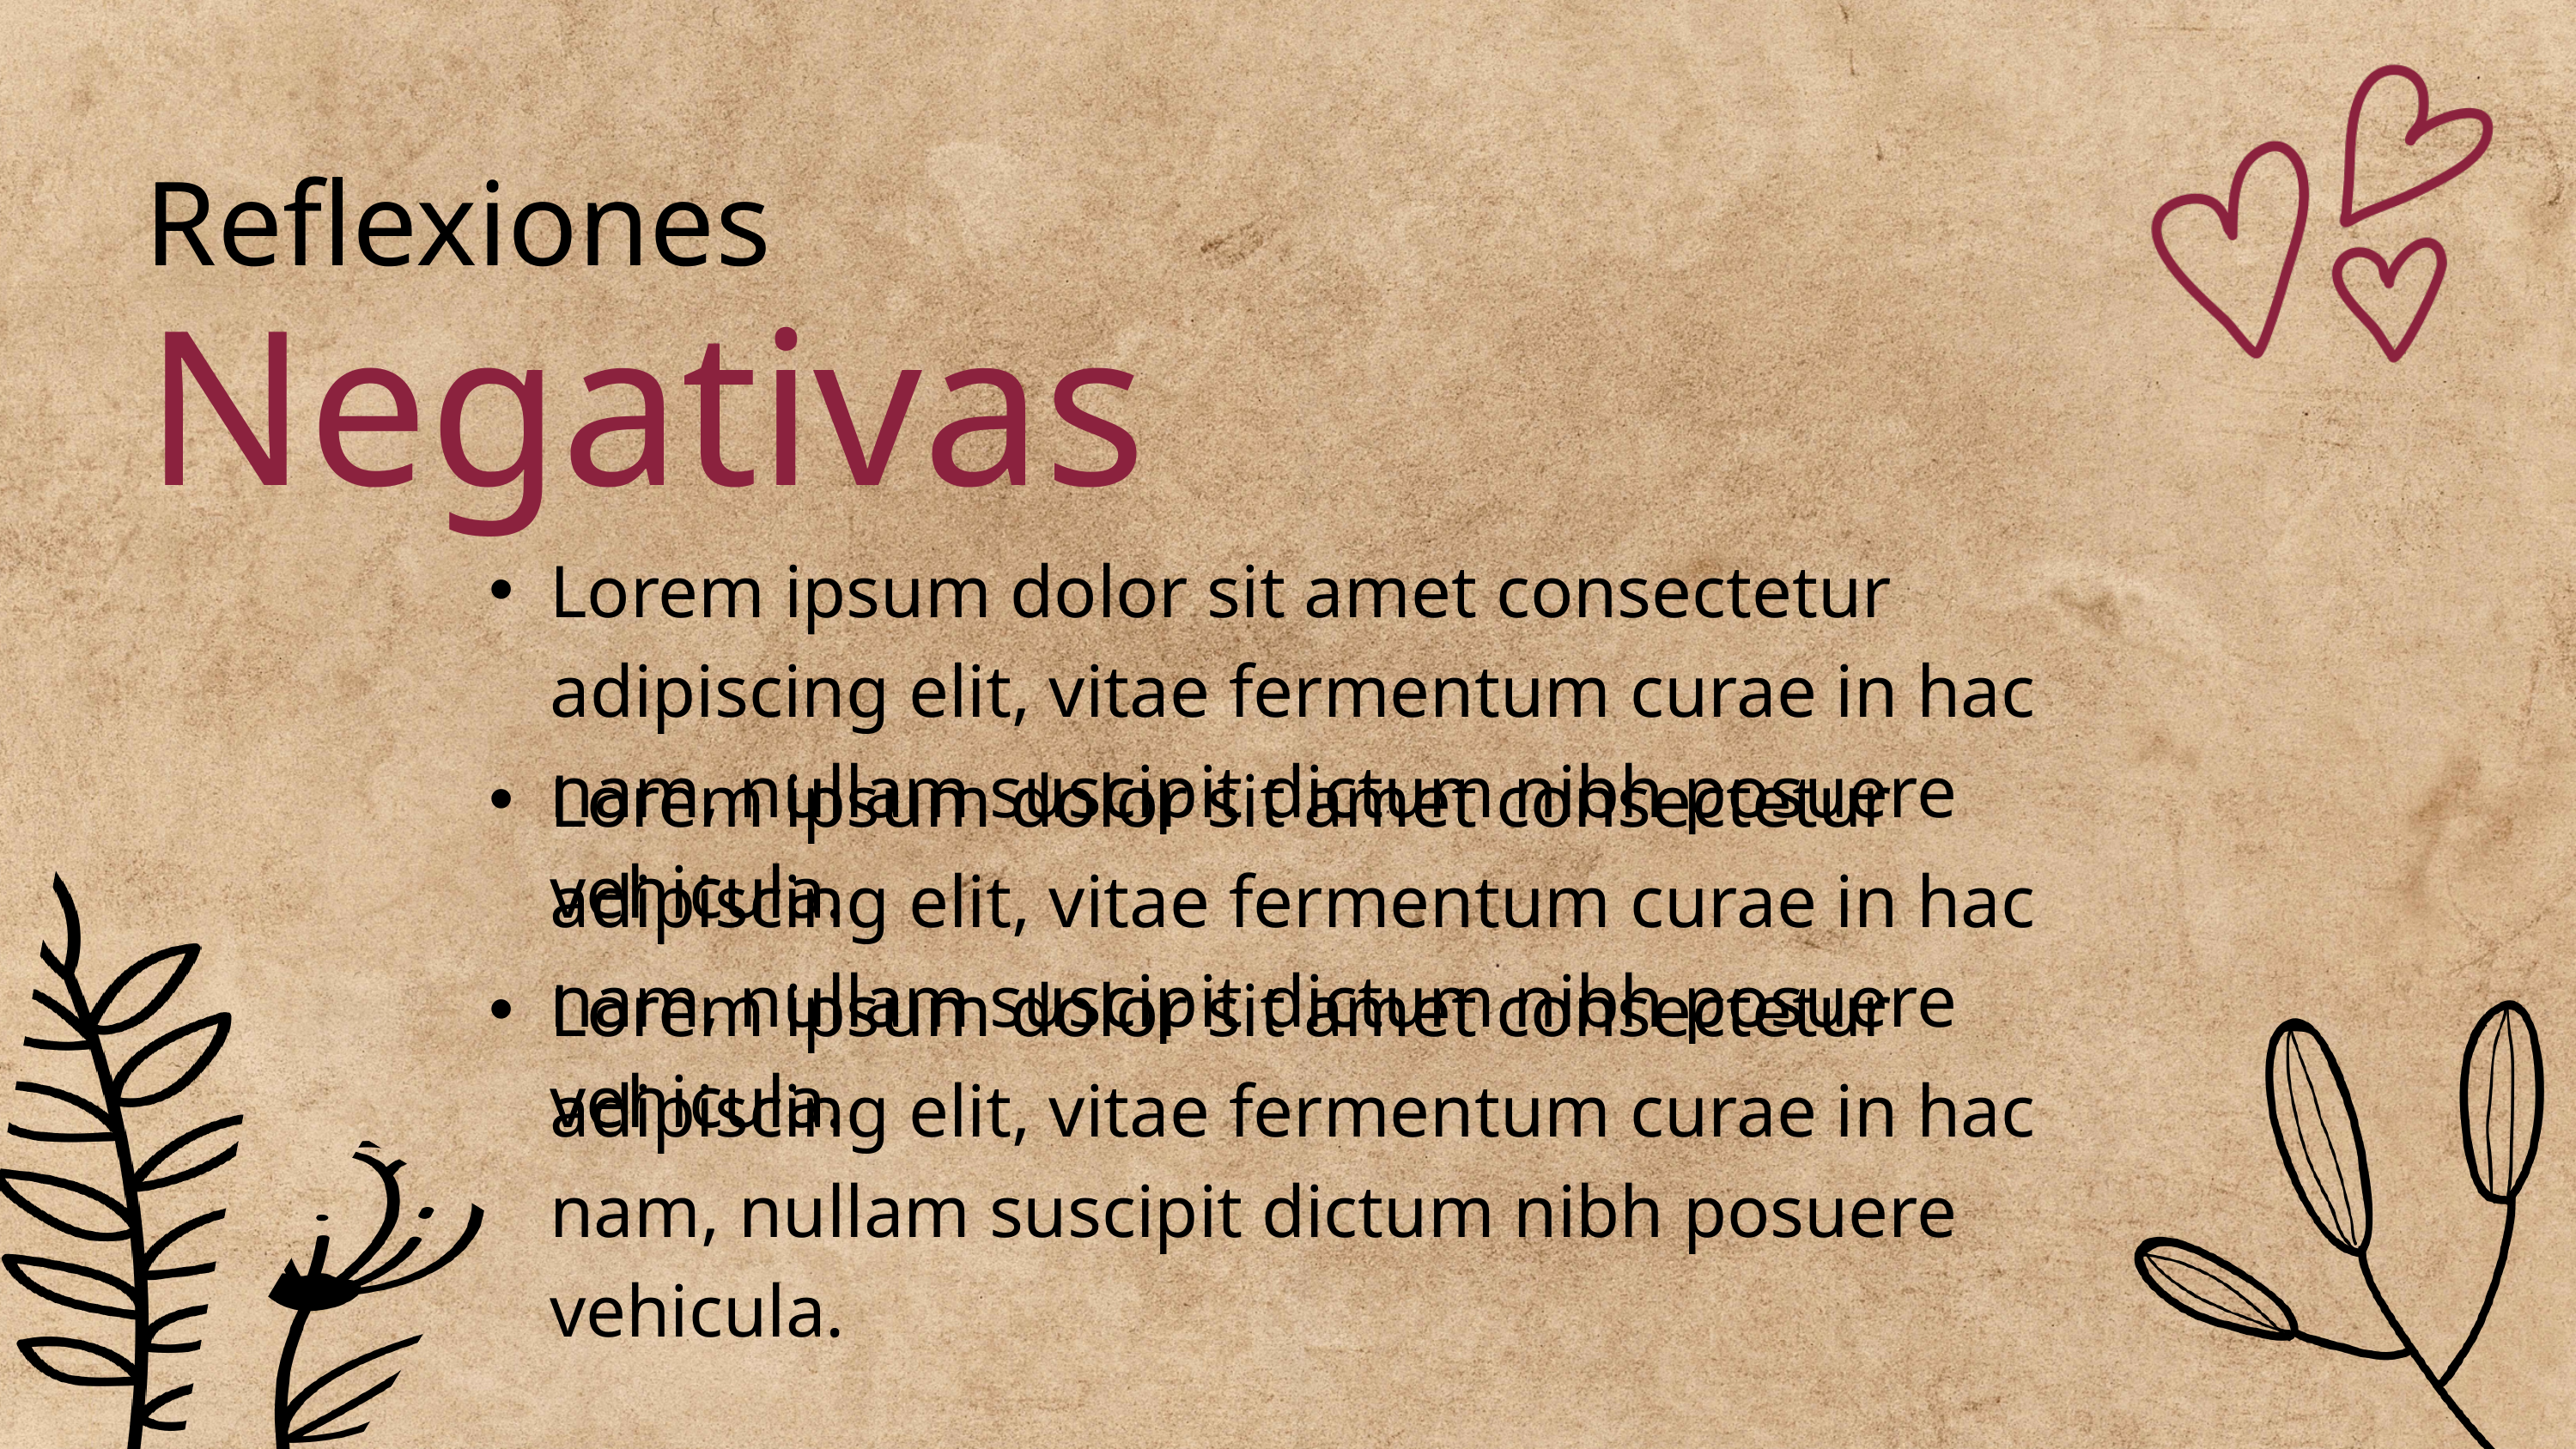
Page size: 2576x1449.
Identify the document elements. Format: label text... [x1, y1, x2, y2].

text_box [0, 858, 284, 1449]
text_box [2147, 55, 2494, 363]
text_box Reflexiones [144, 125, 1343, 289]
text_box [0, 0, 2576, 1449]
text_box Lorem ipsum dolor sit amet consectetur adipiscing elit, vitae fermentum curae in hac nam, nullam suscipit dictum nibh posuere vehicula. [428, 531, 2193, 741]
text_box [2119, 985, 2545, 1449]
text_box Lorem ipsum dolor sit amet consectetur adipiscing elit, vitae fermentum curae in hac nam, nullam suscipit dictum nibh posuere vehicula. [428, 741, 2193, 950]
text_box Negativas [144, 289, 1235, 529]
text_box Lorem ipsum dolor sit amet consectetur adipiscing elit, vitae fermentum curae in hac nam, nullam suscipit dictum nibh posuere vehicula. [428, 950, 2193, 1352]
text_box [182, 1137, 428, 1449]
